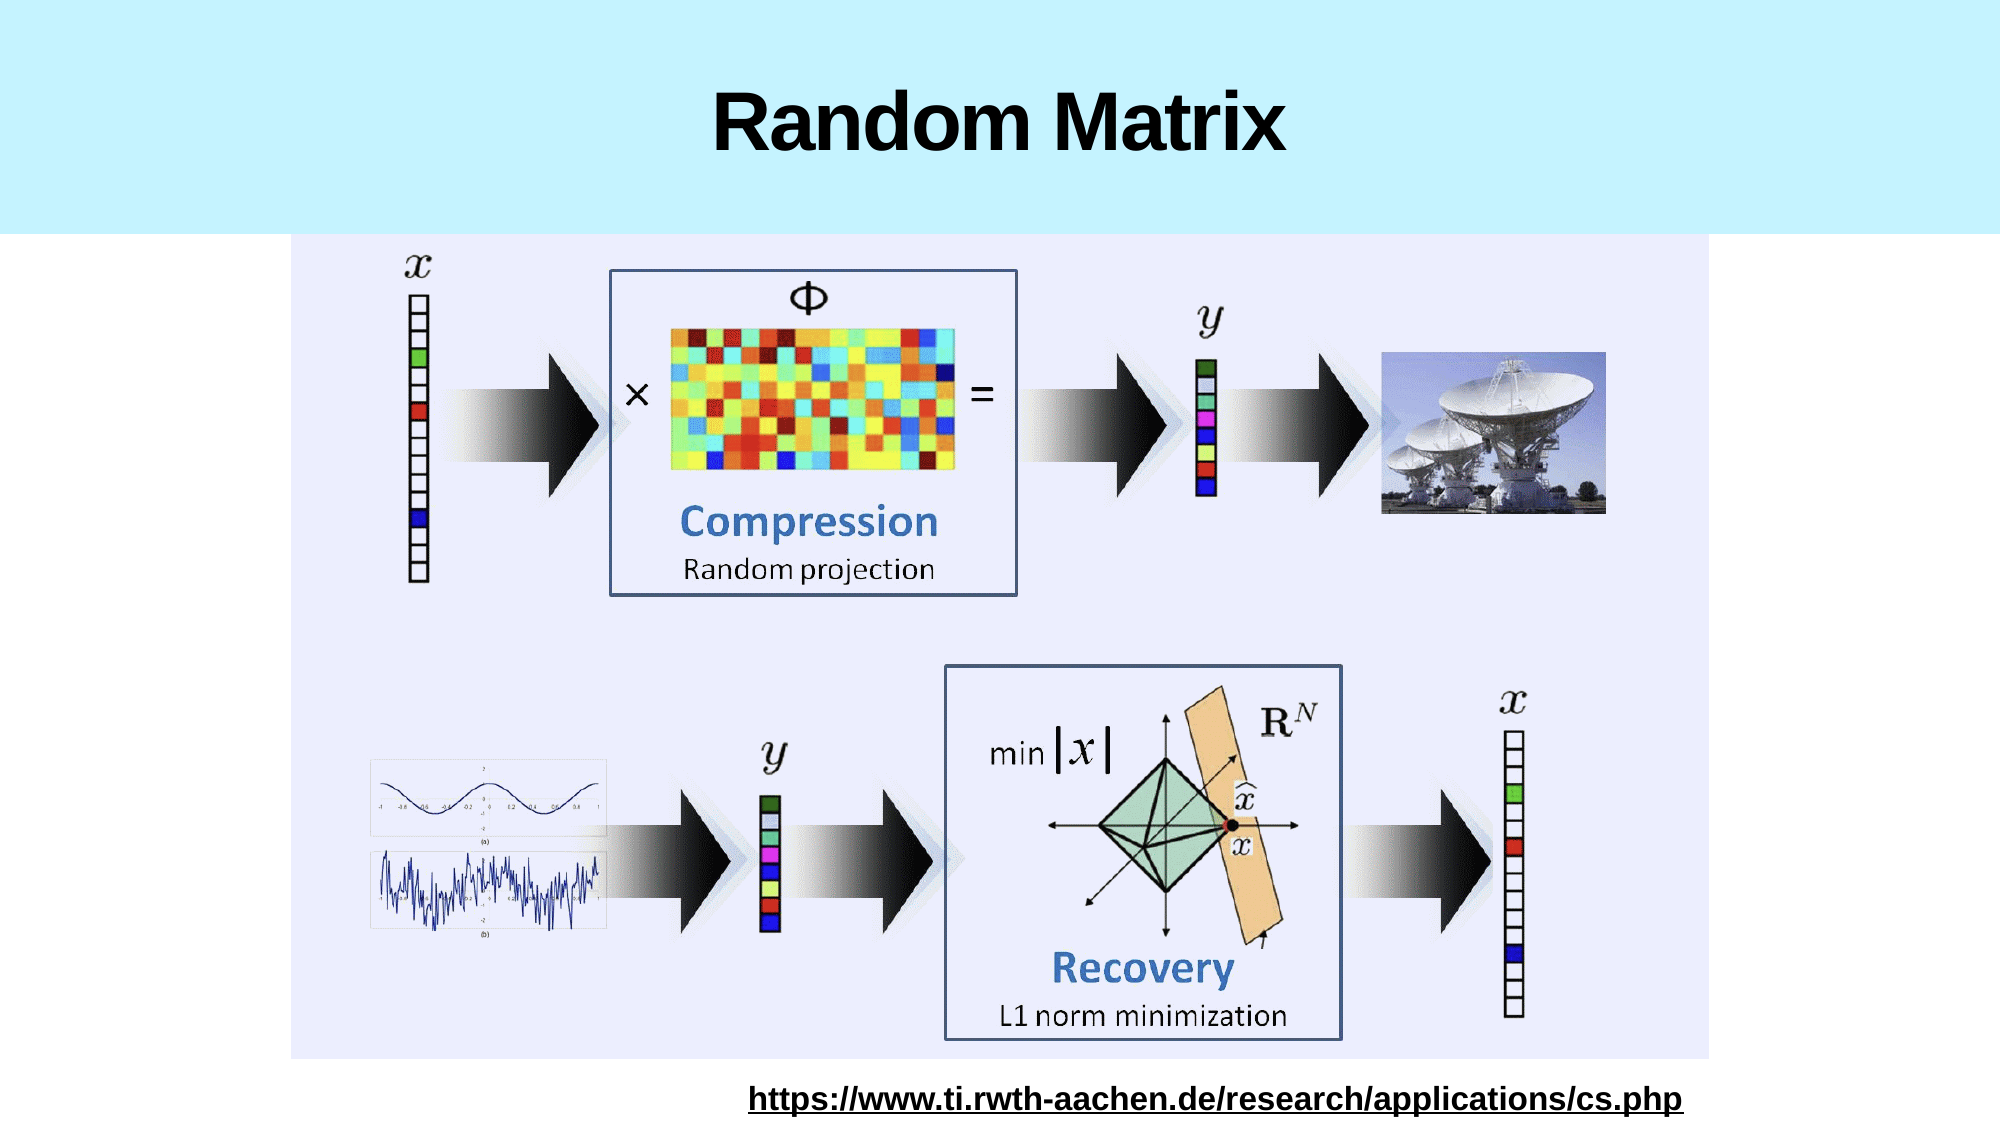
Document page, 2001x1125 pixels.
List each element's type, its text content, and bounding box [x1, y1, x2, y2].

picture [291, 212, 1709, 1059]
text_box https://www.ti.rwth-aachen.de/research/applications/cs.php [239, 1069, 1709, 1125]
title Random Matrix [0, 0, 2000, 234]
